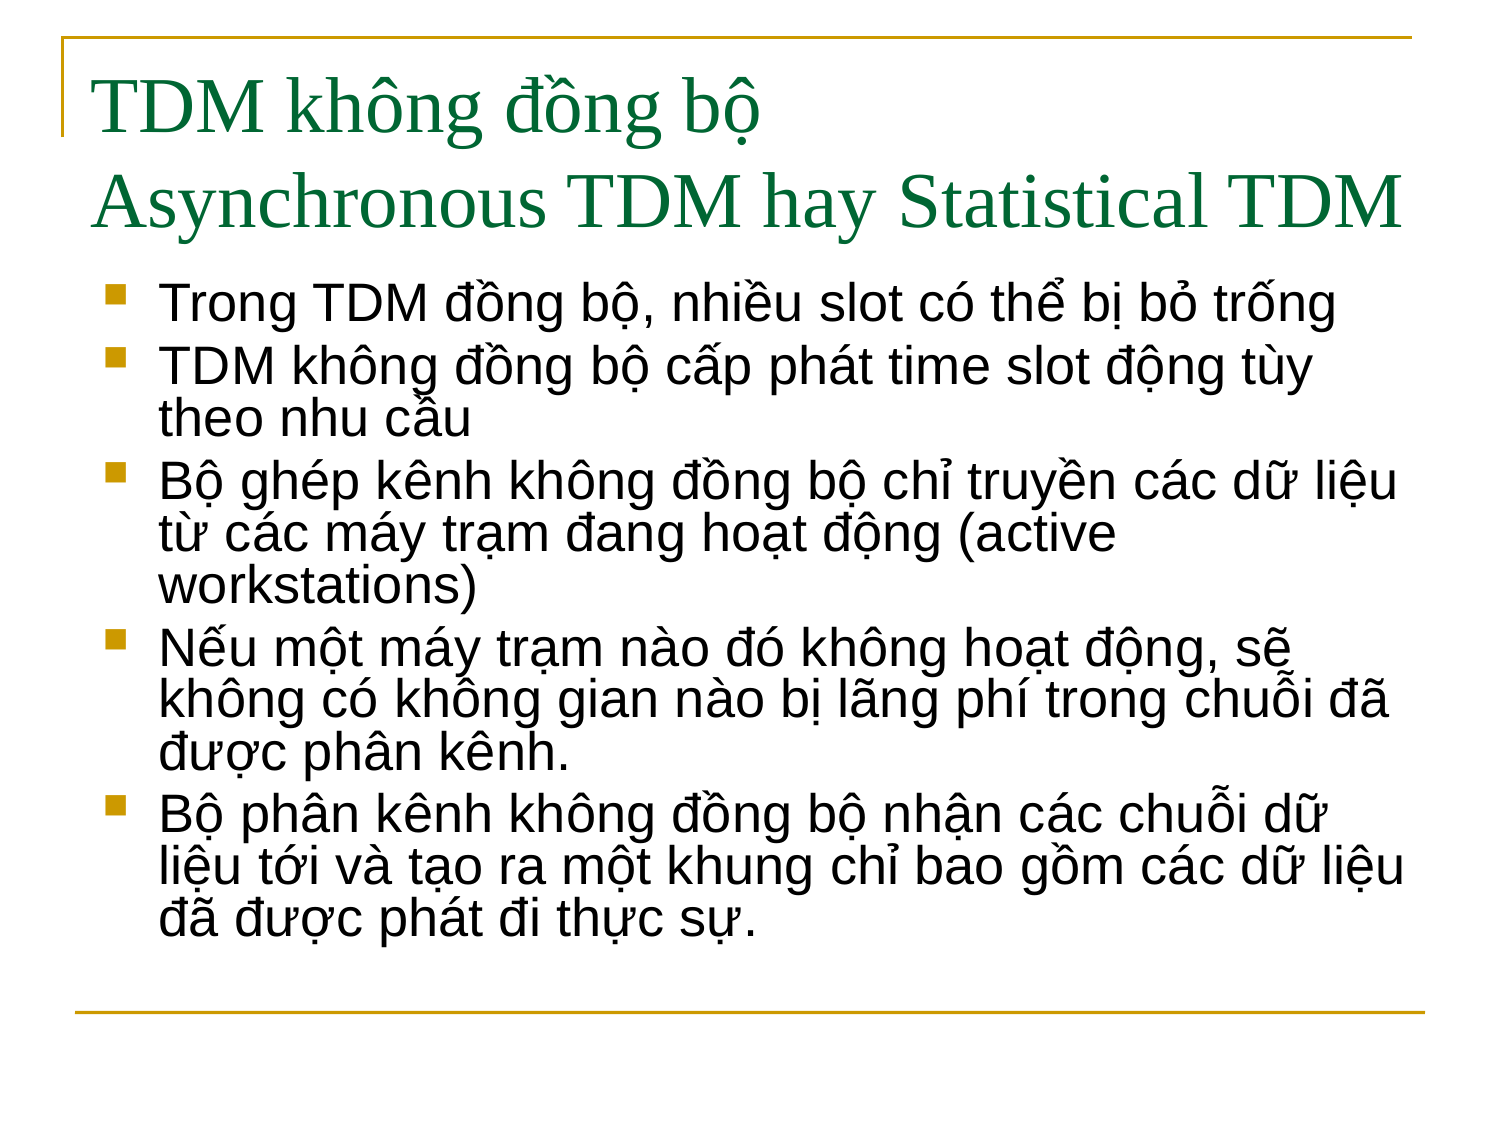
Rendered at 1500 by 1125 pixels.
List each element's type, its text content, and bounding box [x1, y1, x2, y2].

list Trong TDM đồng bộ, nhiều slot có thể bị bỏ trống TDM không đồng bộ cấp phát time slot động tùy theo nhu cầu Bộ ghép kênh không đồng bộ chỉ truyền các dữ liệu từ các máy trạm đang hoạt động (active workstations) Nếu một máy trạm nào đó không hoạt động, sẽ không có không gian nào bị lãng phí trong chuỗi đã được phân kênh. Bộ phân kênh không đồng bộ nhận các chuỗi dữ liệu tới và tạo ra một khung chỉ bao gồm các dữ liệu đã được phát đi thực sự. [87, 272, 1425, 1006]
title TDM không đồng bộ Asynchronous TDM hay Statistical TDM [75, 45, 1425, 233]
